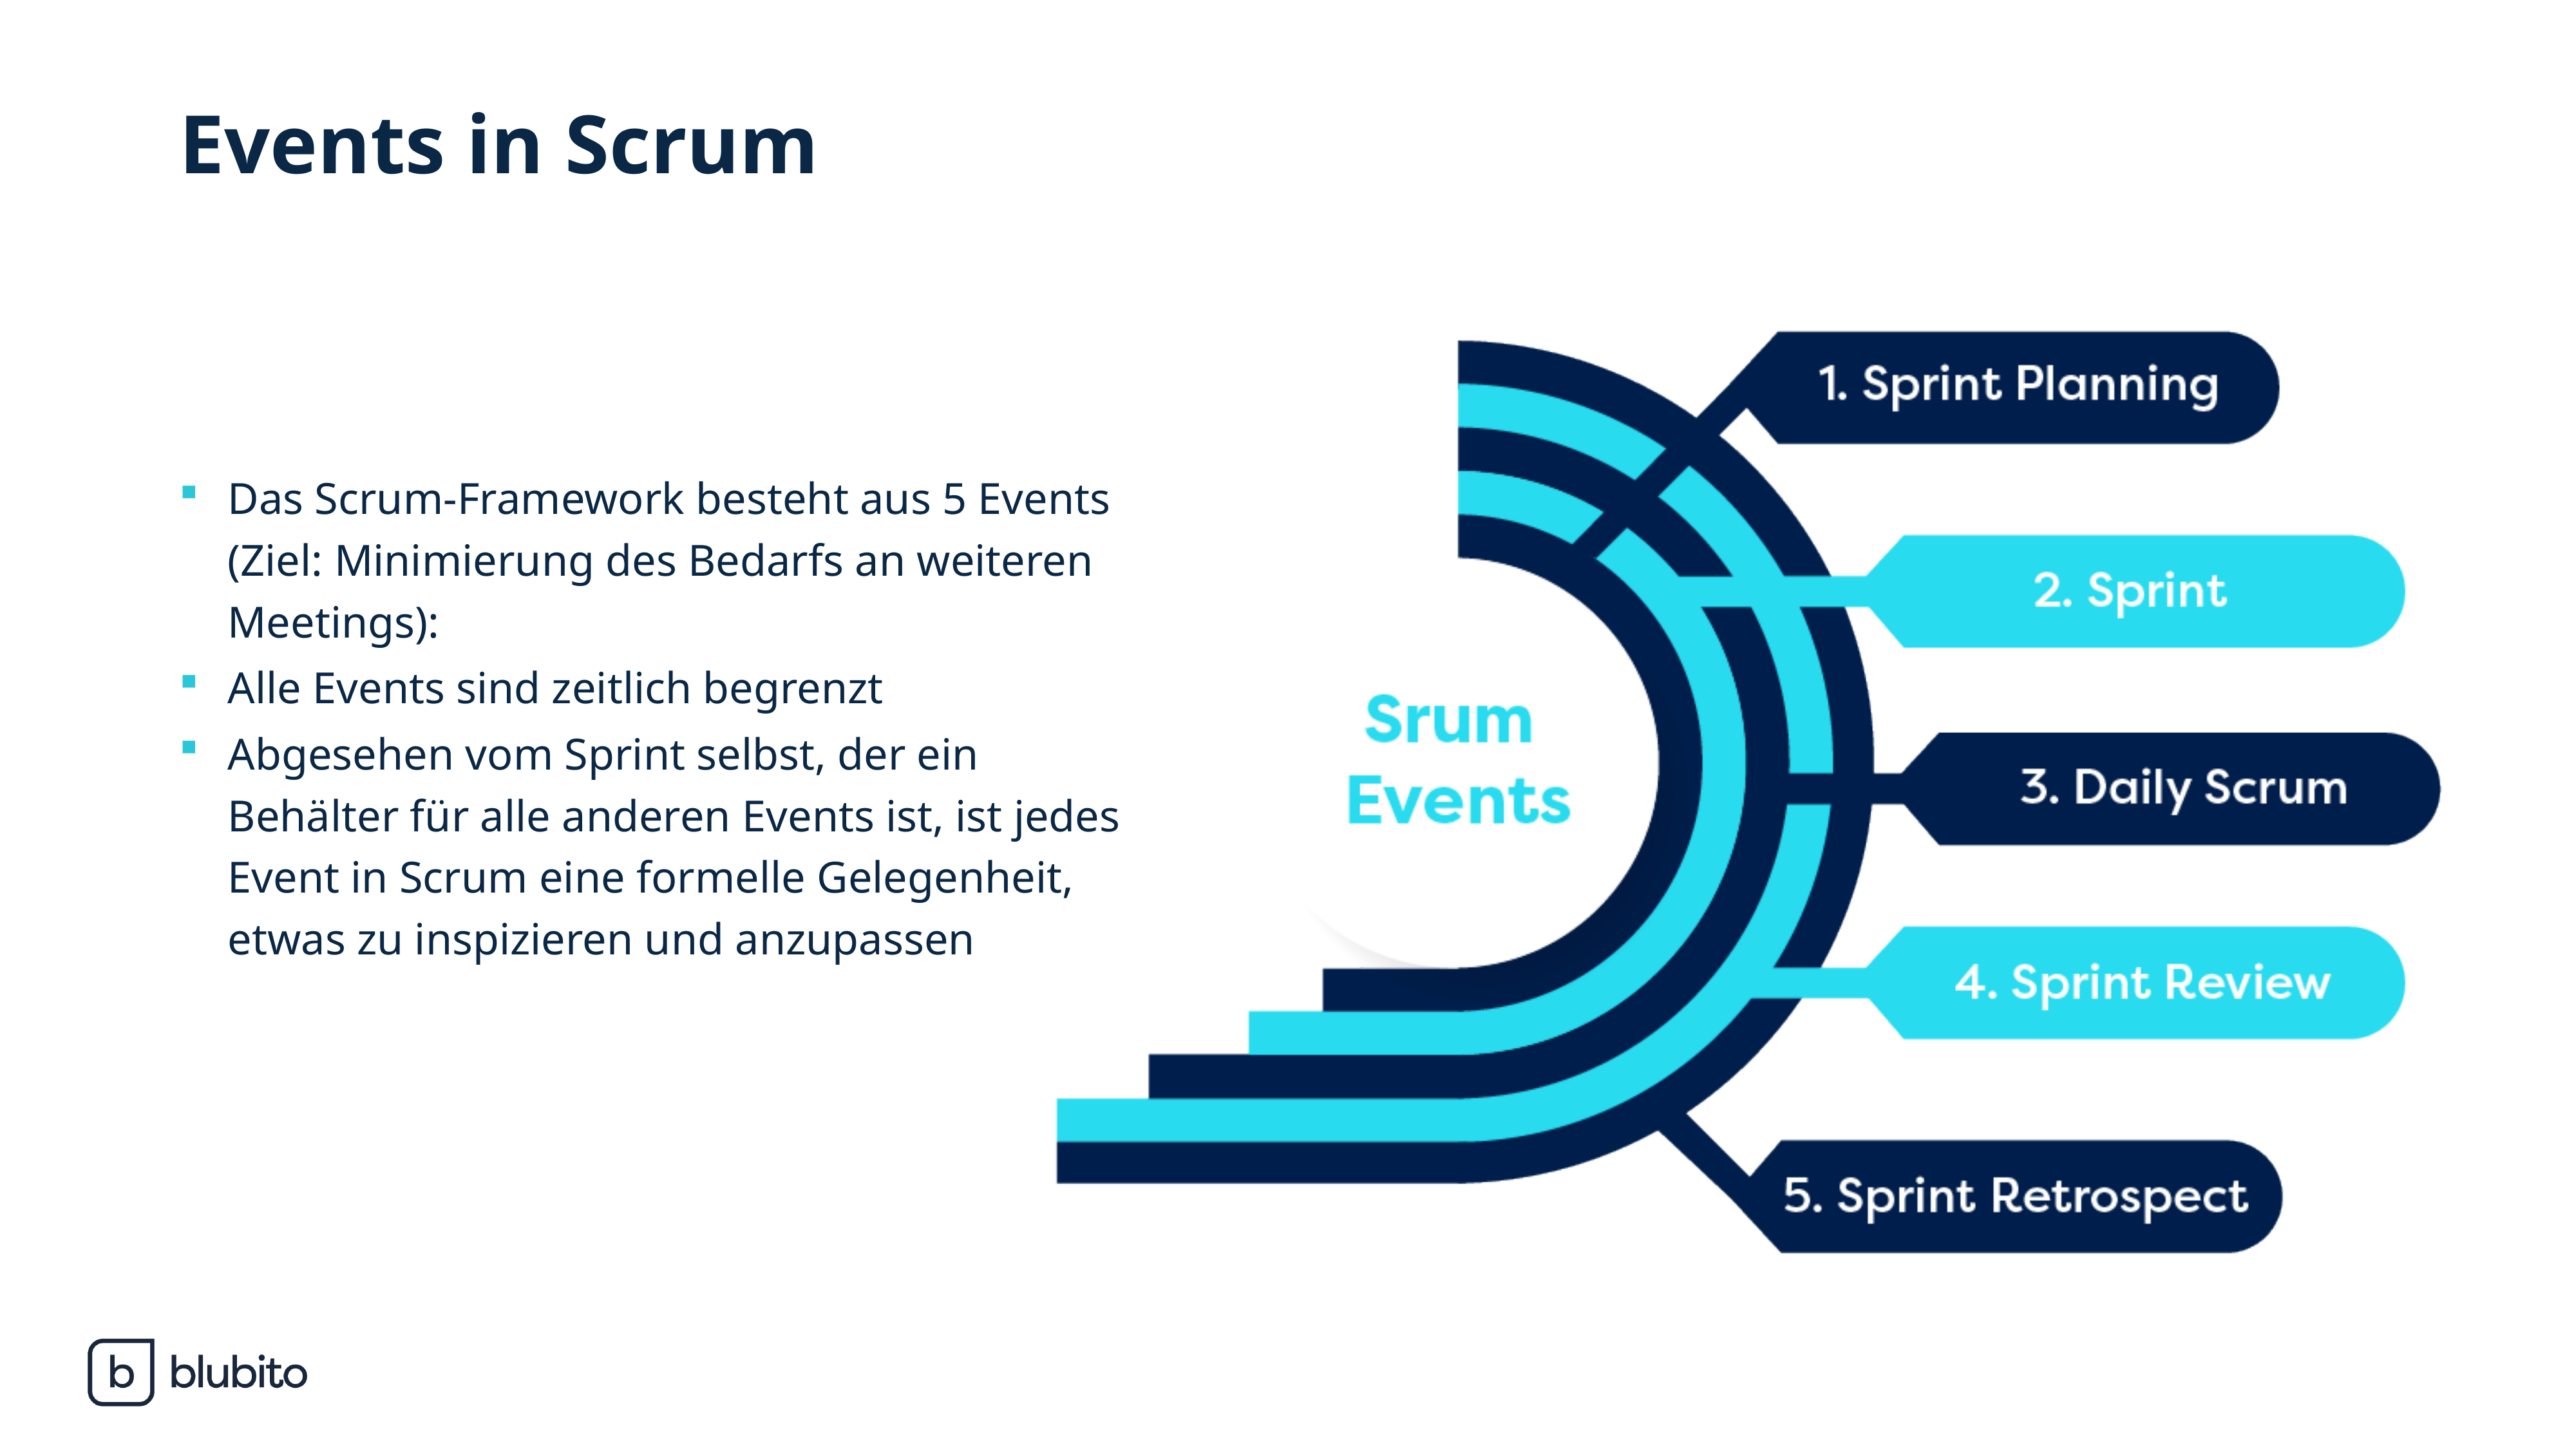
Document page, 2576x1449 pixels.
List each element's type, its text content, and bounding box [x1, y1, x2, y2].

list Events in Scrum [169, 102, 2314, 193]
picture [88, 1338, 307, 1406]
list Das Scrum-Framework besteht aus 5 Events (Ziel: Minimierung des Bedarfs an weiteren Meetings): Alle Events sind zeitlich begrenzt Abgesehen vom Sprint selbst, der ein Behälter für alle anderen Events ist, ist jedes Event in Scrum eine formelle Gelegenheit, etwas zu inspizieren und anzupassen [169, 456, 852, 992]
picture [852, 253, 2576, 1381]
